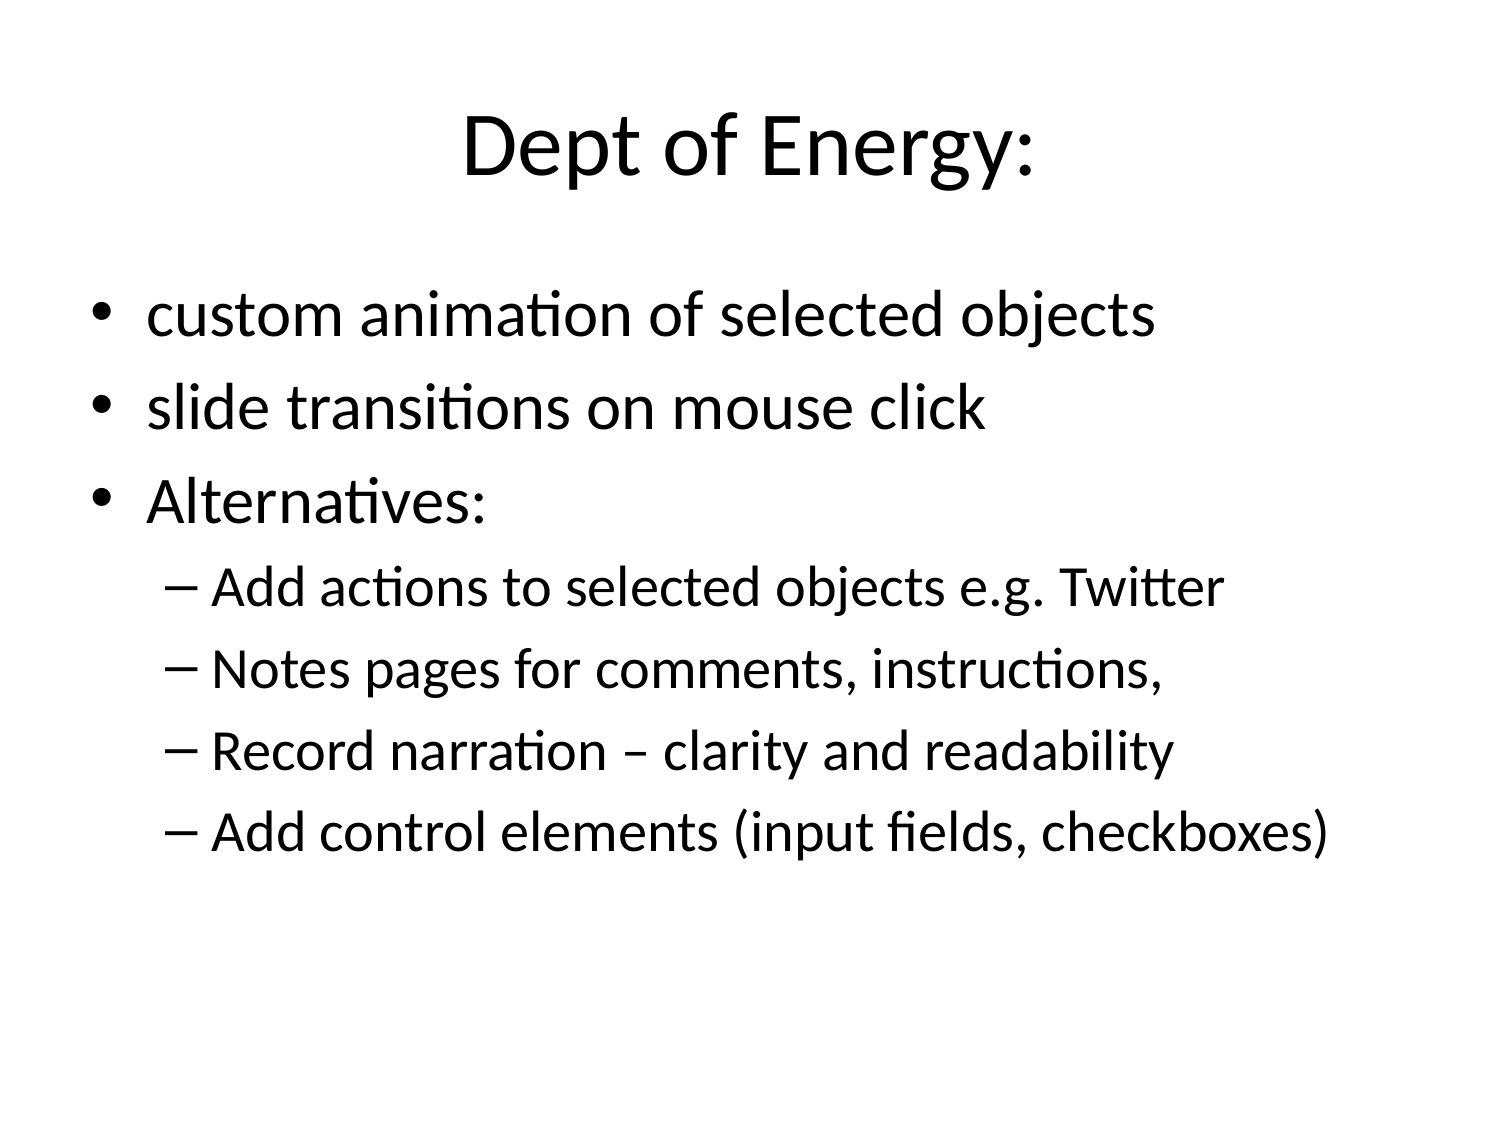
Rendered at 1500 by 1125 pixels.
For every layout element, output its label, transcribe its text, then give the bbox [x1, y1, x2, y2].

list custom animation of selected objects slide transitions on mouse click Alternatives: Add actions to selected objects e.g. Twitter Notes pages for comments, instructions, Record narration – clarity and readability Add control elements (input fields, checkboxes) [75, 262, 1425, 1005]
title Dept of Energy: [75, 45, 1425, 233]
